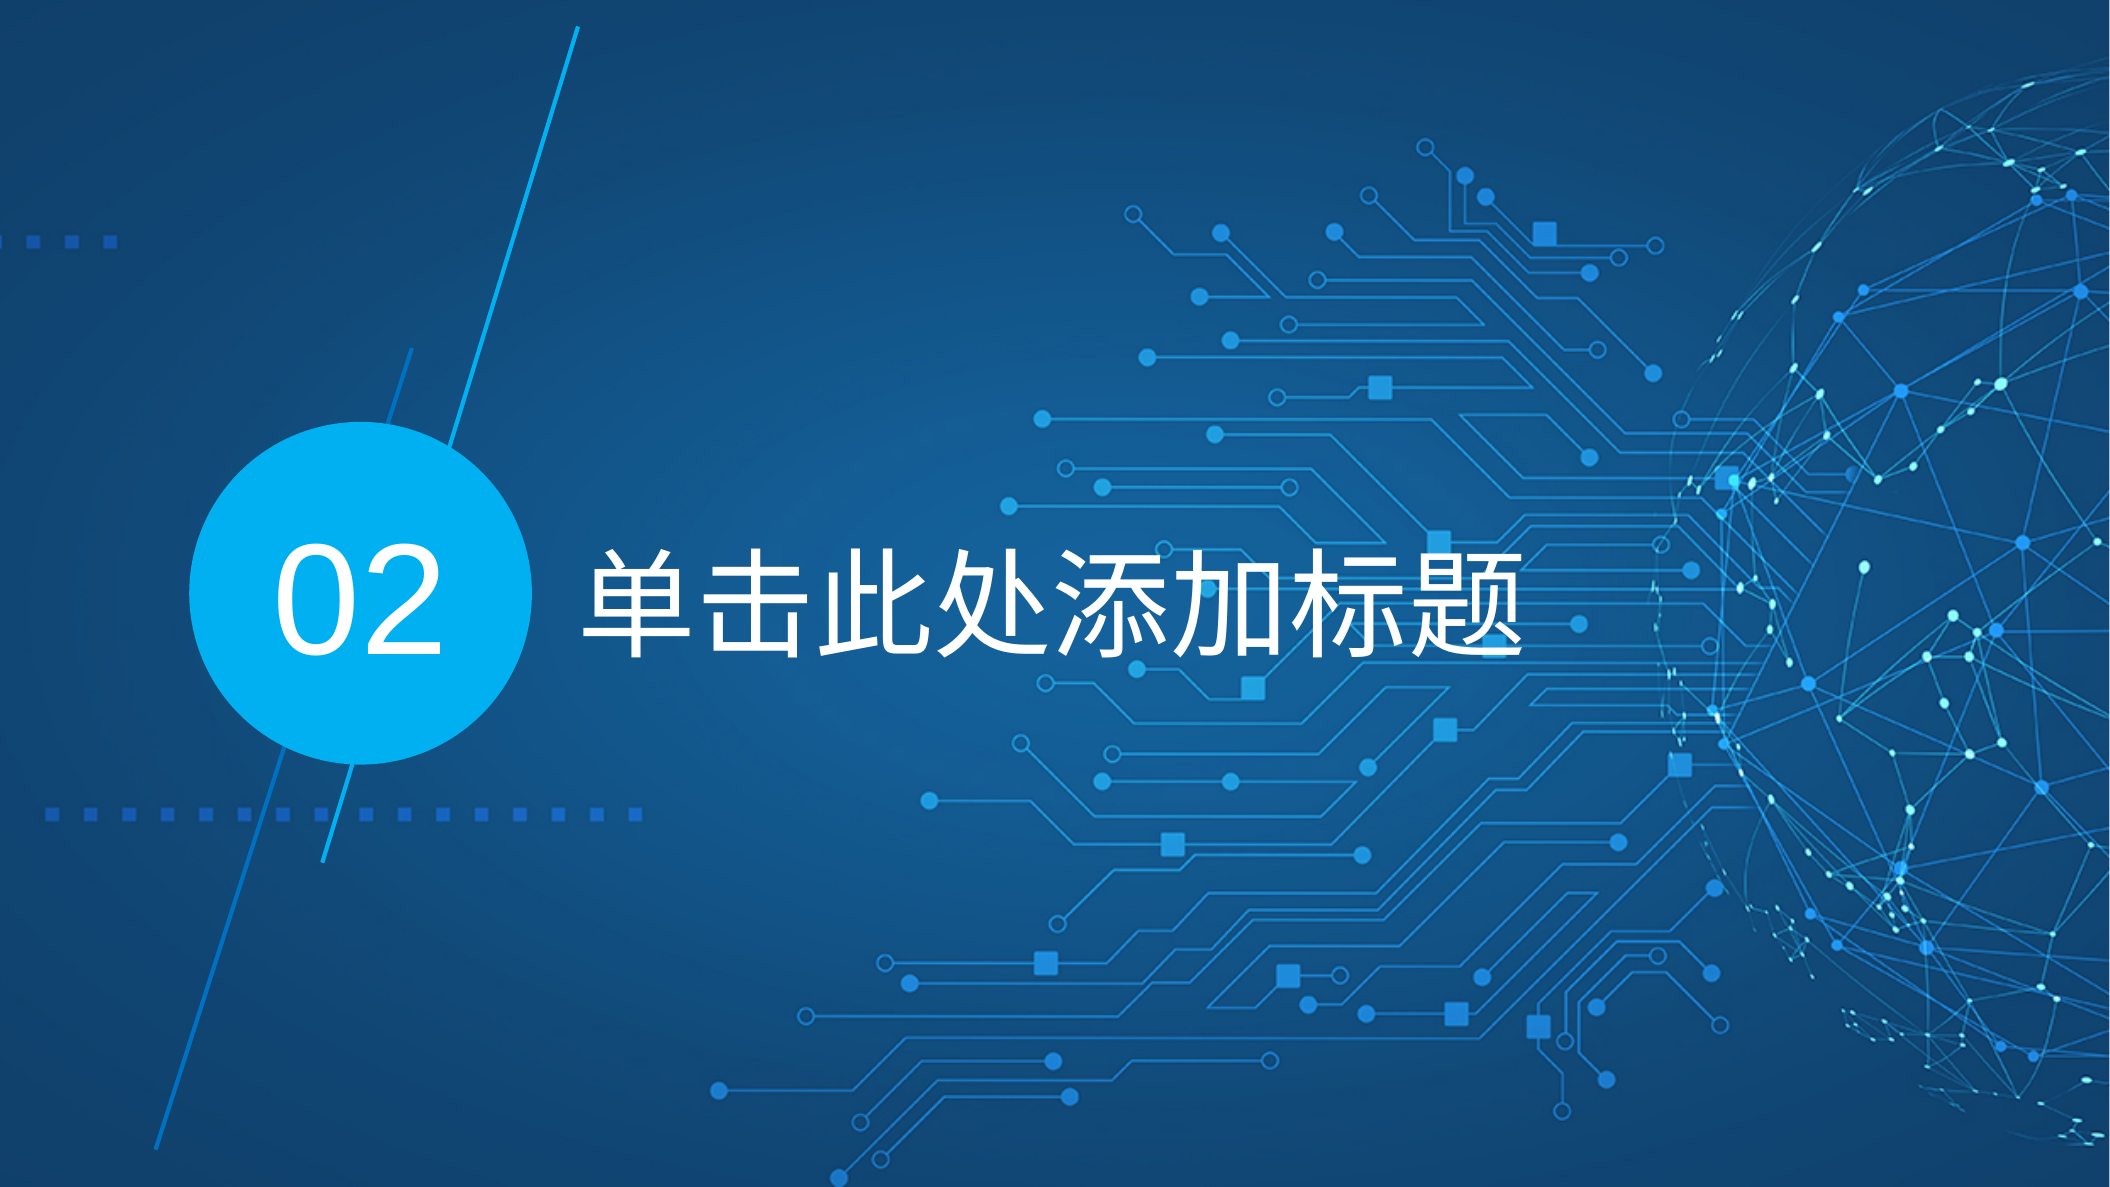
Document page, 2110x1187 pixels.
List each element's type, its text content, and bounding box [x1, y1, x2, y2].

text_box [155, 347, 412, 1150]
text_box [189, 421, 532, 765]
text_box 单击此处添加标题 [578, 522, 1574, 680]
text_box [322, 26, 578, 863]
text_box [0, 0, 2110, 1187]
